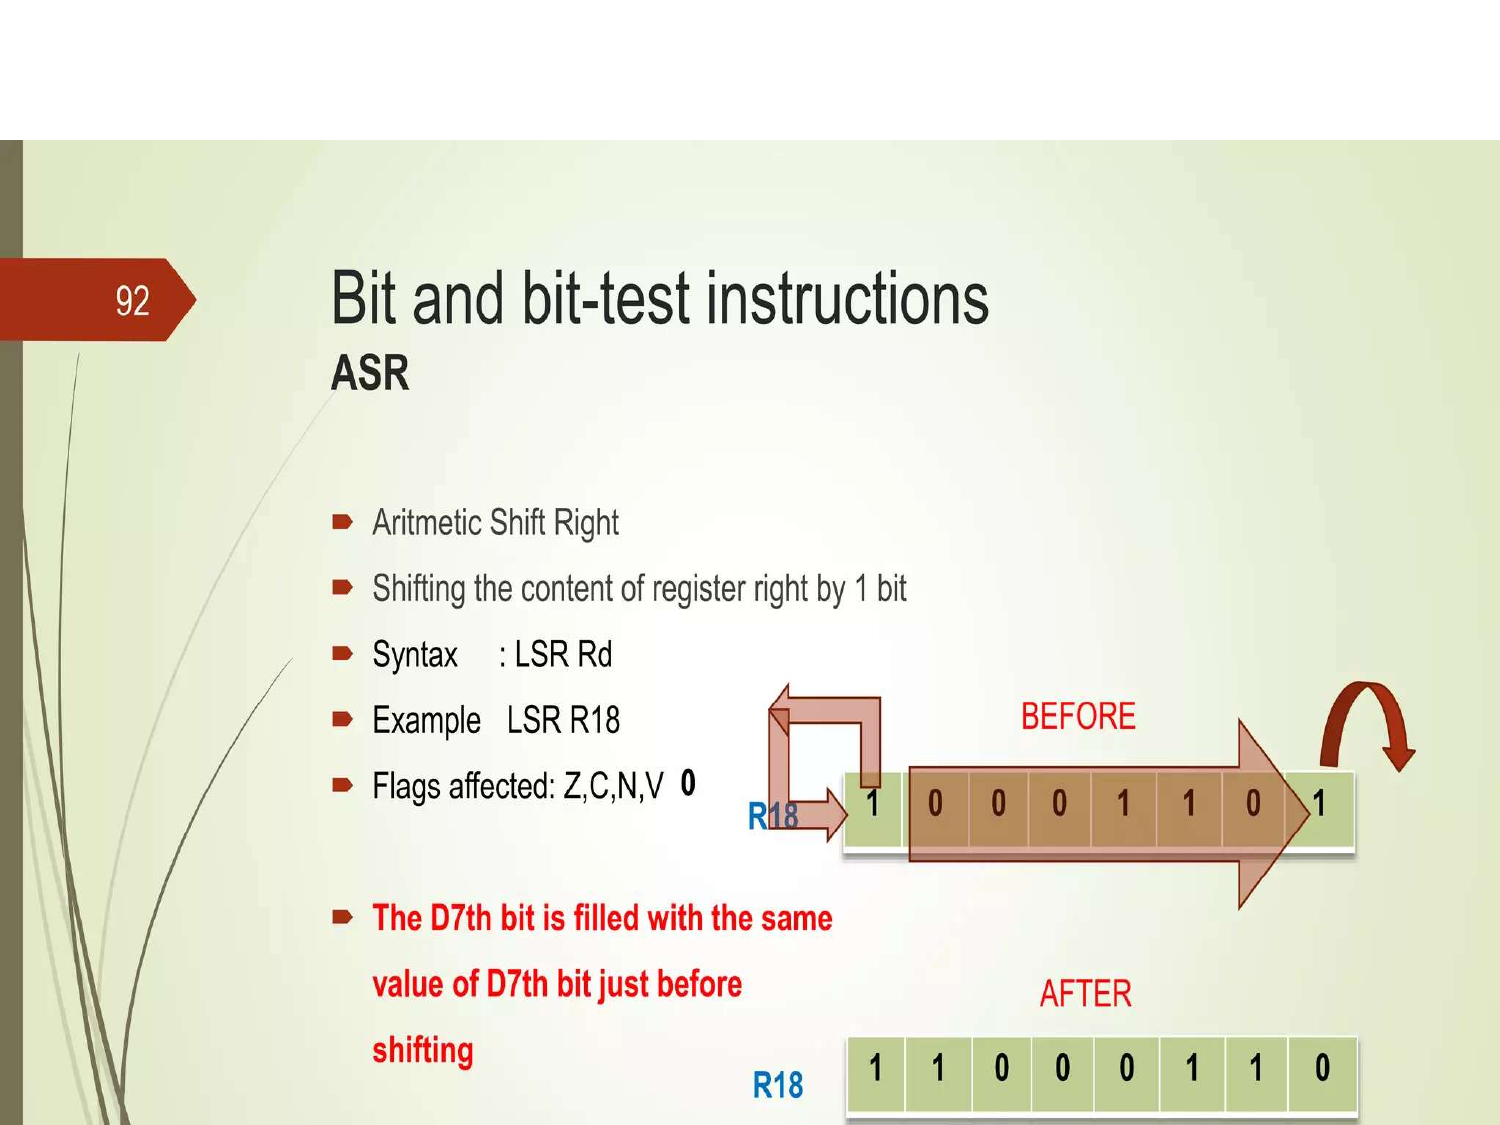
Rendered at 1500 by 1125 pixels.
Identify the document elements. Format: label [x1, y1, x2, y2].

picture [0, 140, 1500, 1125]
